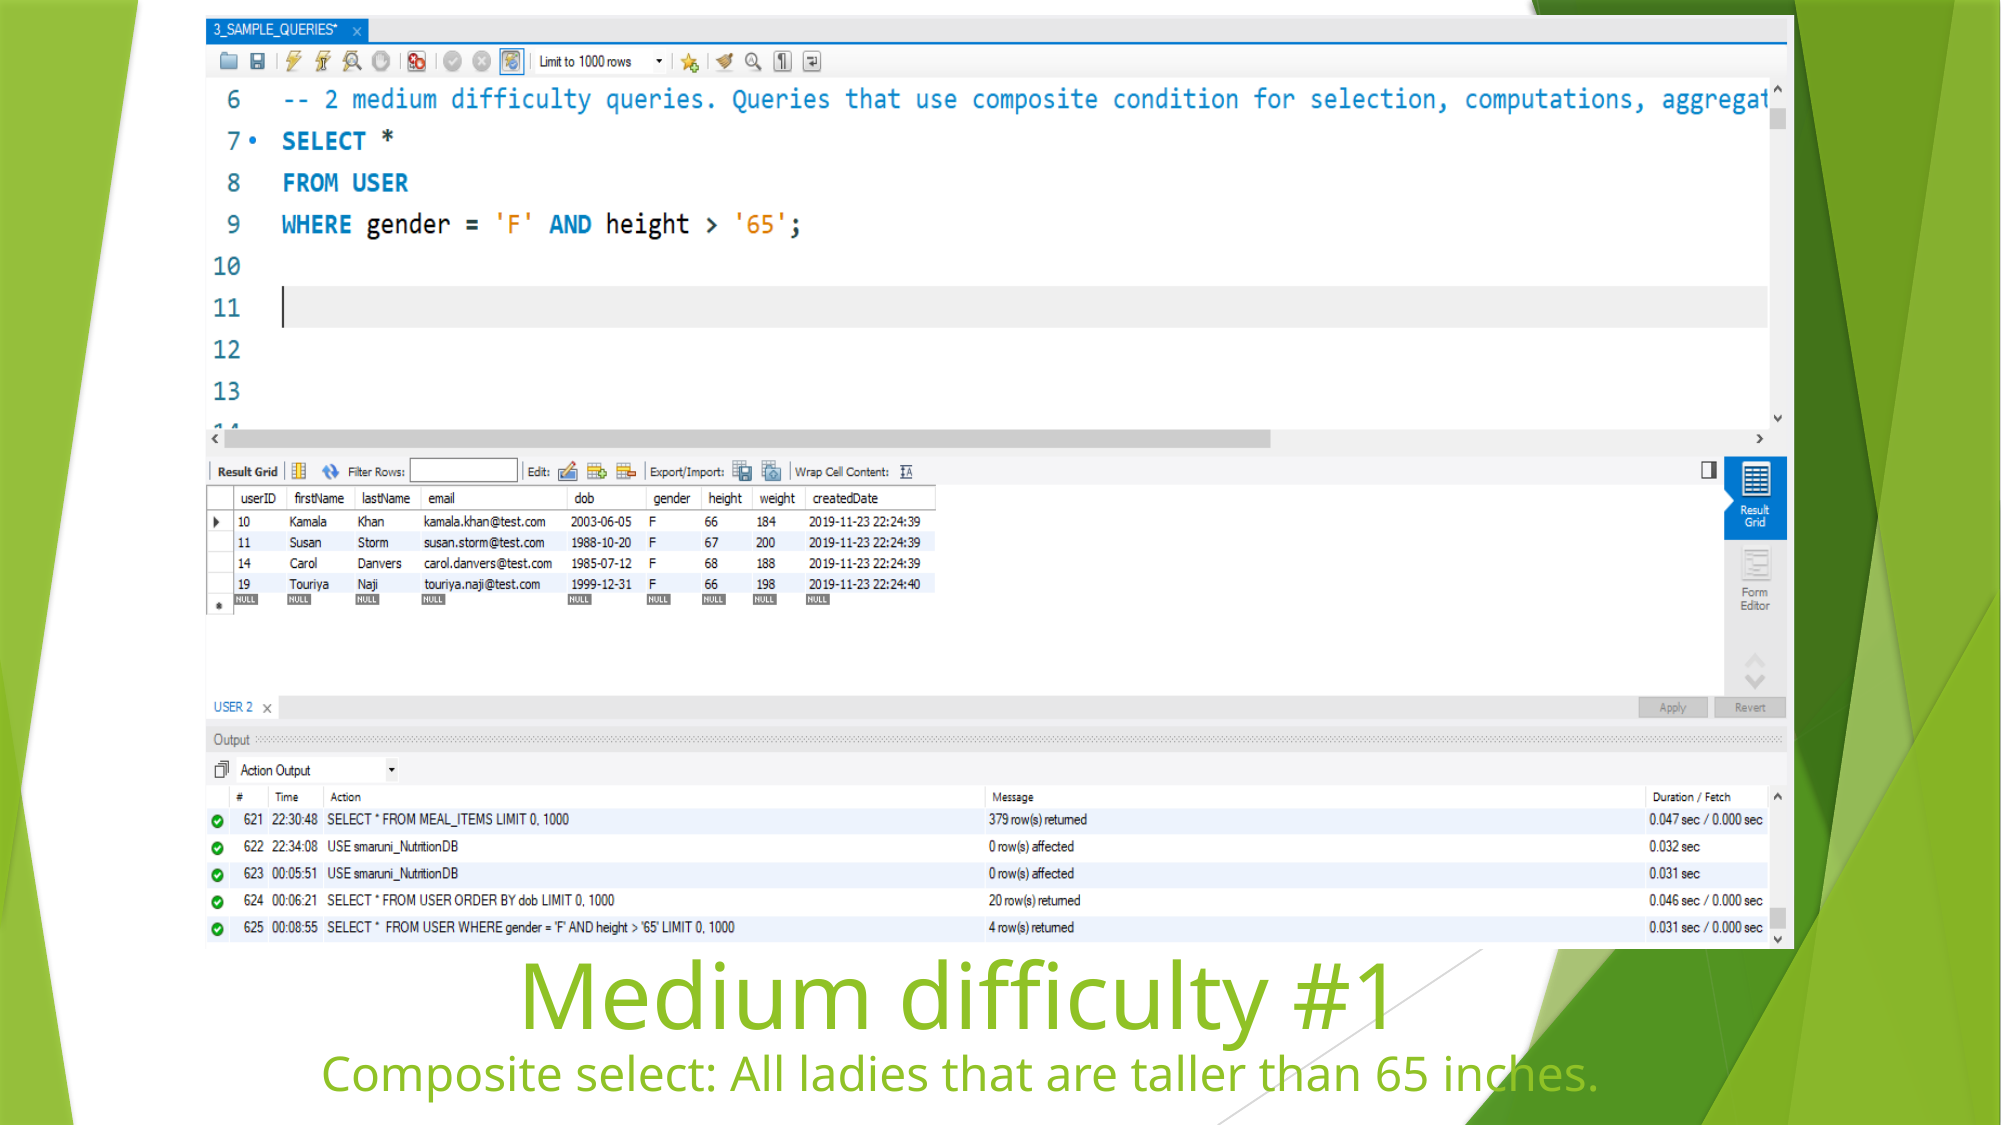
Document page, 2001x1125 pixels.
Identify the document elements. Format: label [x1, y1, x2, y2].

list [204, 15, 1795, 950]
text_box [0, 0, 2000, 1125]
